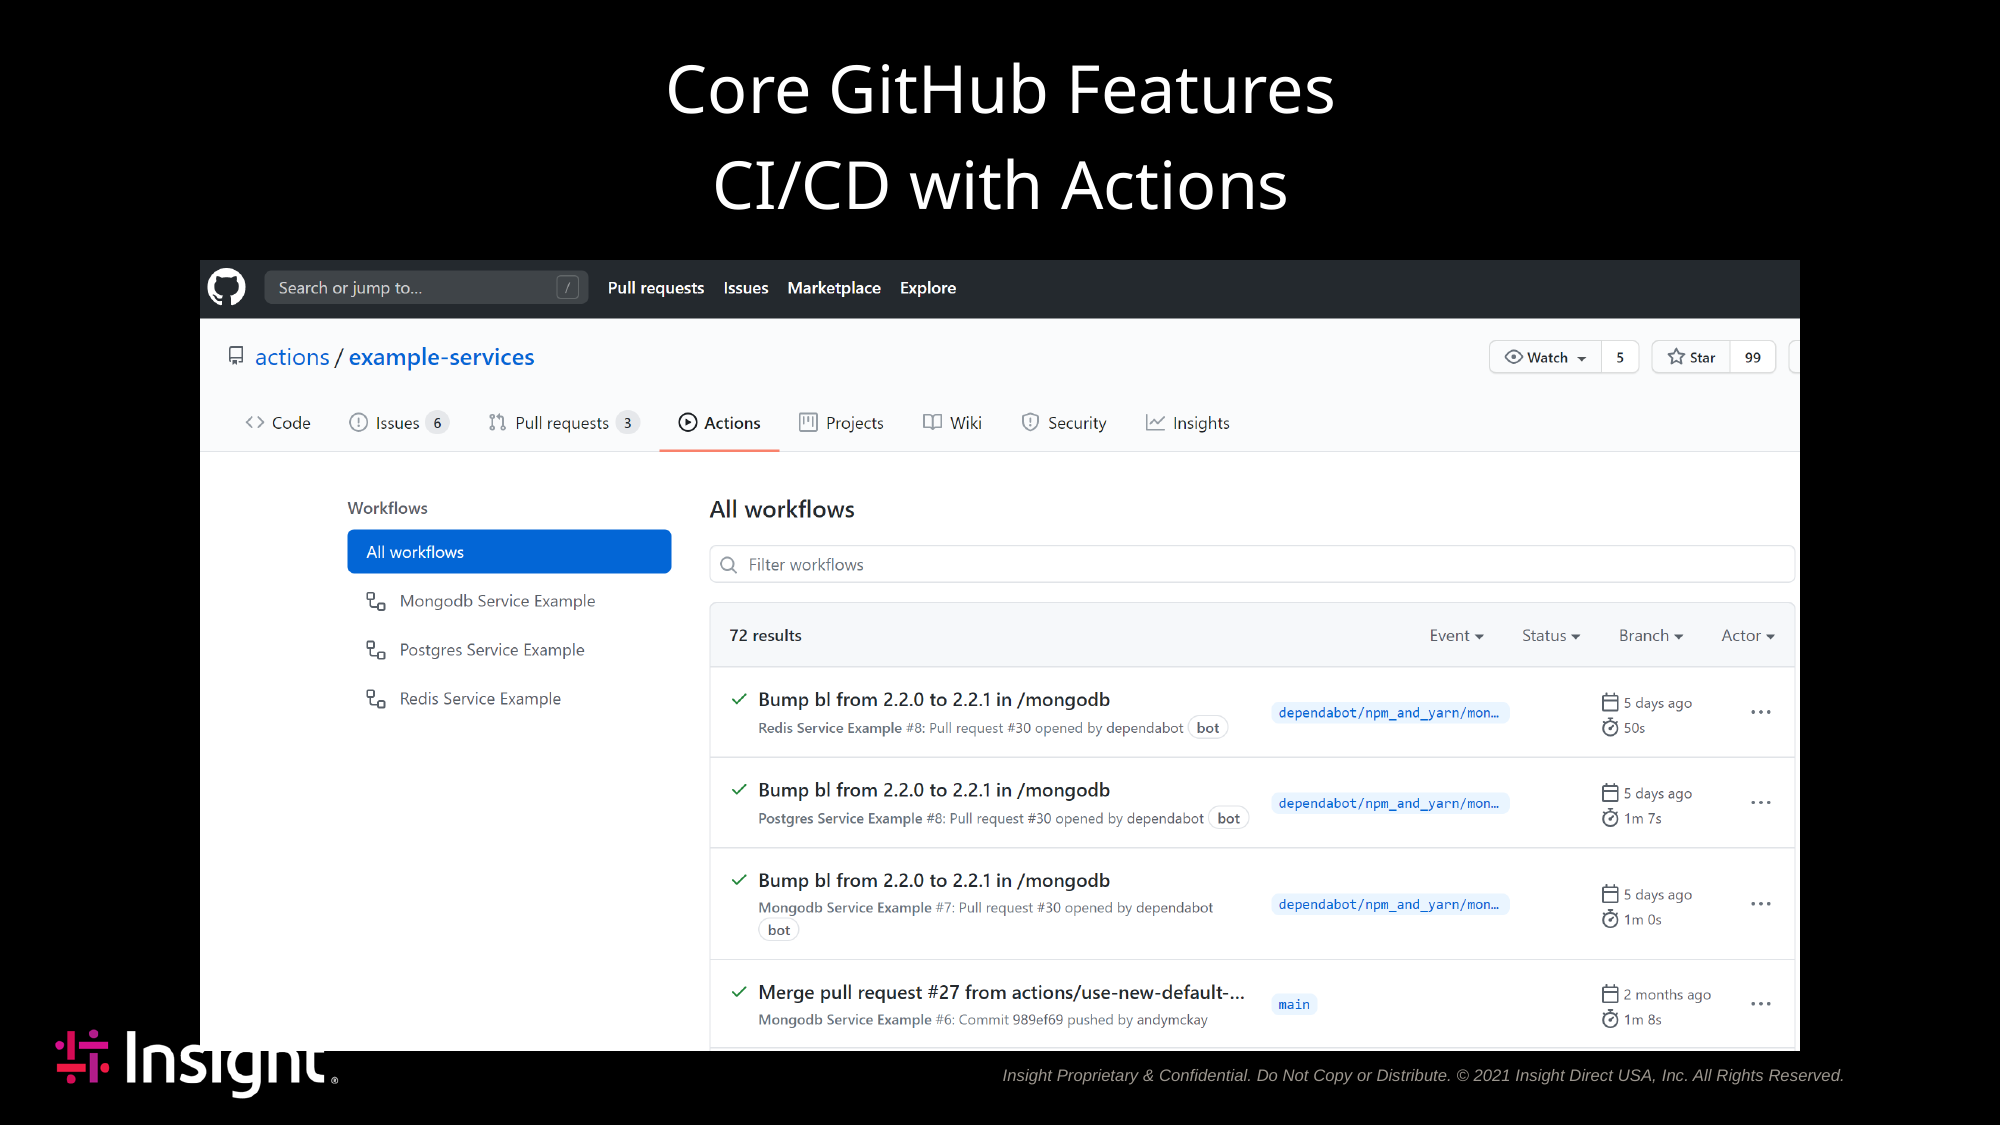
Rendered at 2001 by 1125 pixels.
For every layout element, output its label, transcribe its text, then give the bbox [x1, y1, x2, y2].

picture [27, 259, 1800, 1125]
list CI/CD with Actions [116, 144, 1887, 234]
list Core GitHub Features [116, 48, 1887, 138]
